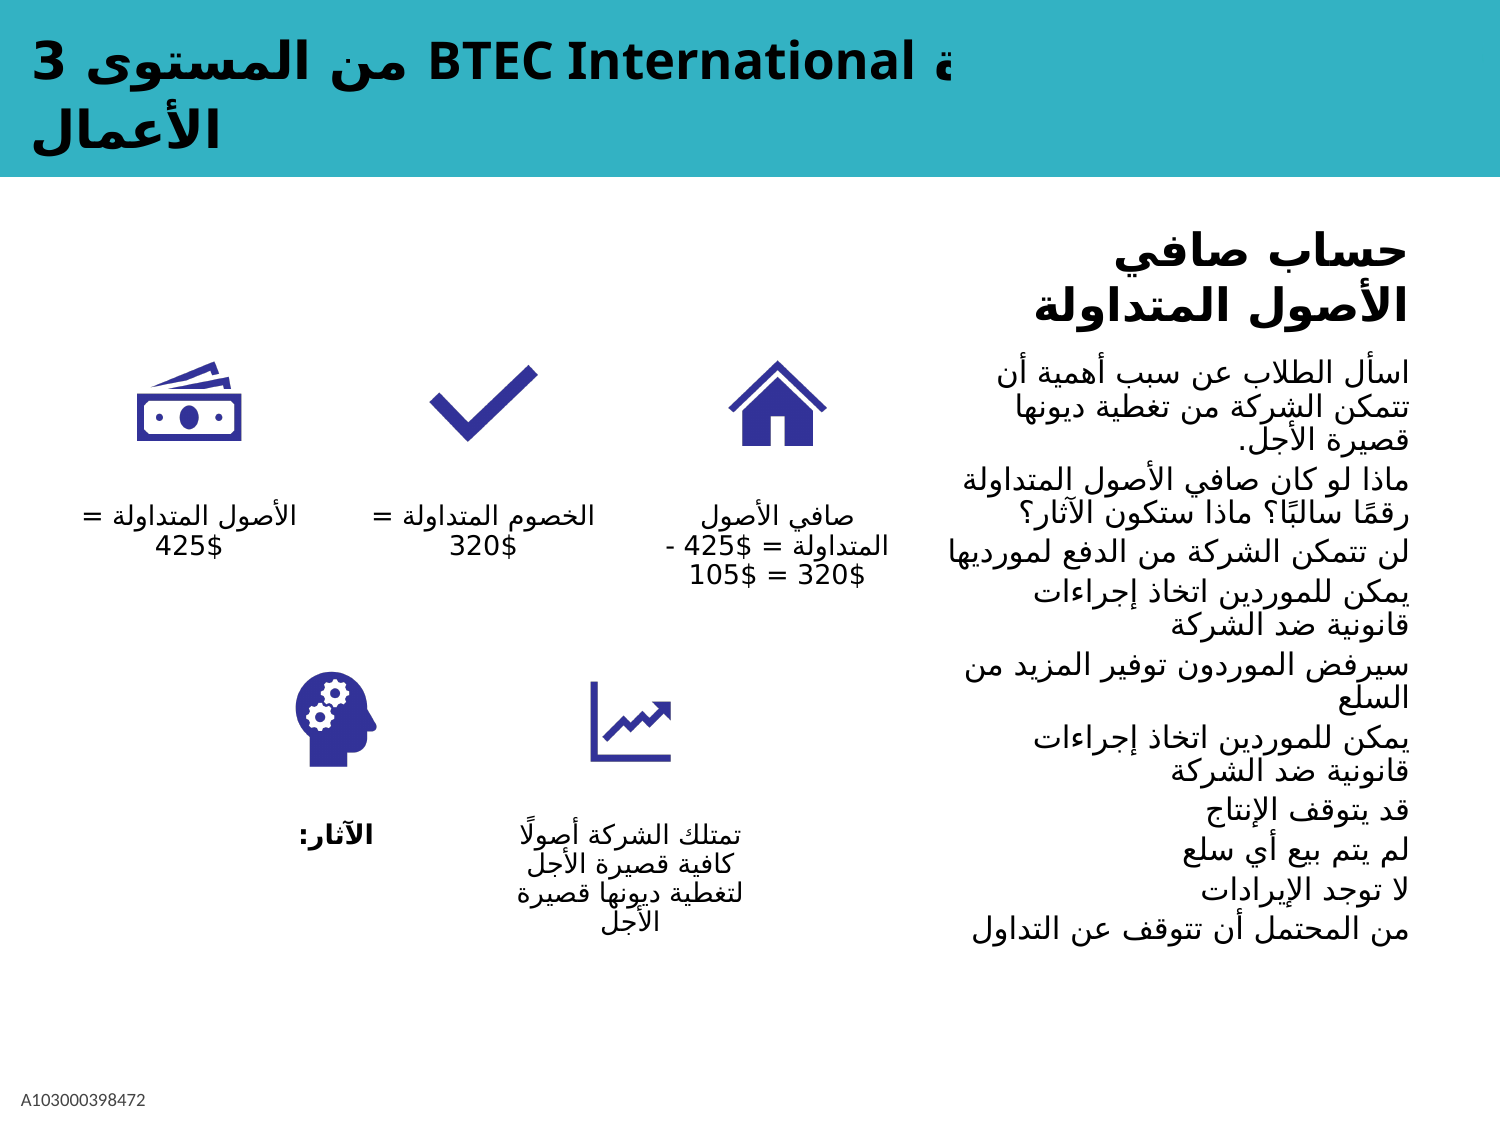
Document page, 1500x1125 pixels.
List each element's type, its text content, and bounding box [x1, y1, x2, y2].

text_box اسأل الطلاب عن سبب أهمية أن تتمكن الشركة من تغطية ديونها قصيرة الأجل. ماذا لو كان صافي الأصول المتداولة رقمًا سالبًا؟ ماذا ستكون الآثار؟ لن تتمكن الشركة من الدفع لمورديها يمكن للموردين اتخاذ إجراءات قانونية ضد الشركة سيرفض الموردون توفير المزيد من السلع يمكن للموردين اتخاذ إجراءات قانونية ضد الشركة قد يتوقف الإنتاج لم يتم بيع أي سلع لا توجد الإيرادات من المحتمل أن تتوقف عن التداول [931, 349, 1425, 1005]
title حساب صافي الأصول المتداولة [931, 196, 1425, 339]
text_box A103000398472 [5, 1083, 183, 1119]
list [63, 241, 903, 1027]
picture [0, 0, 1500, 177]
